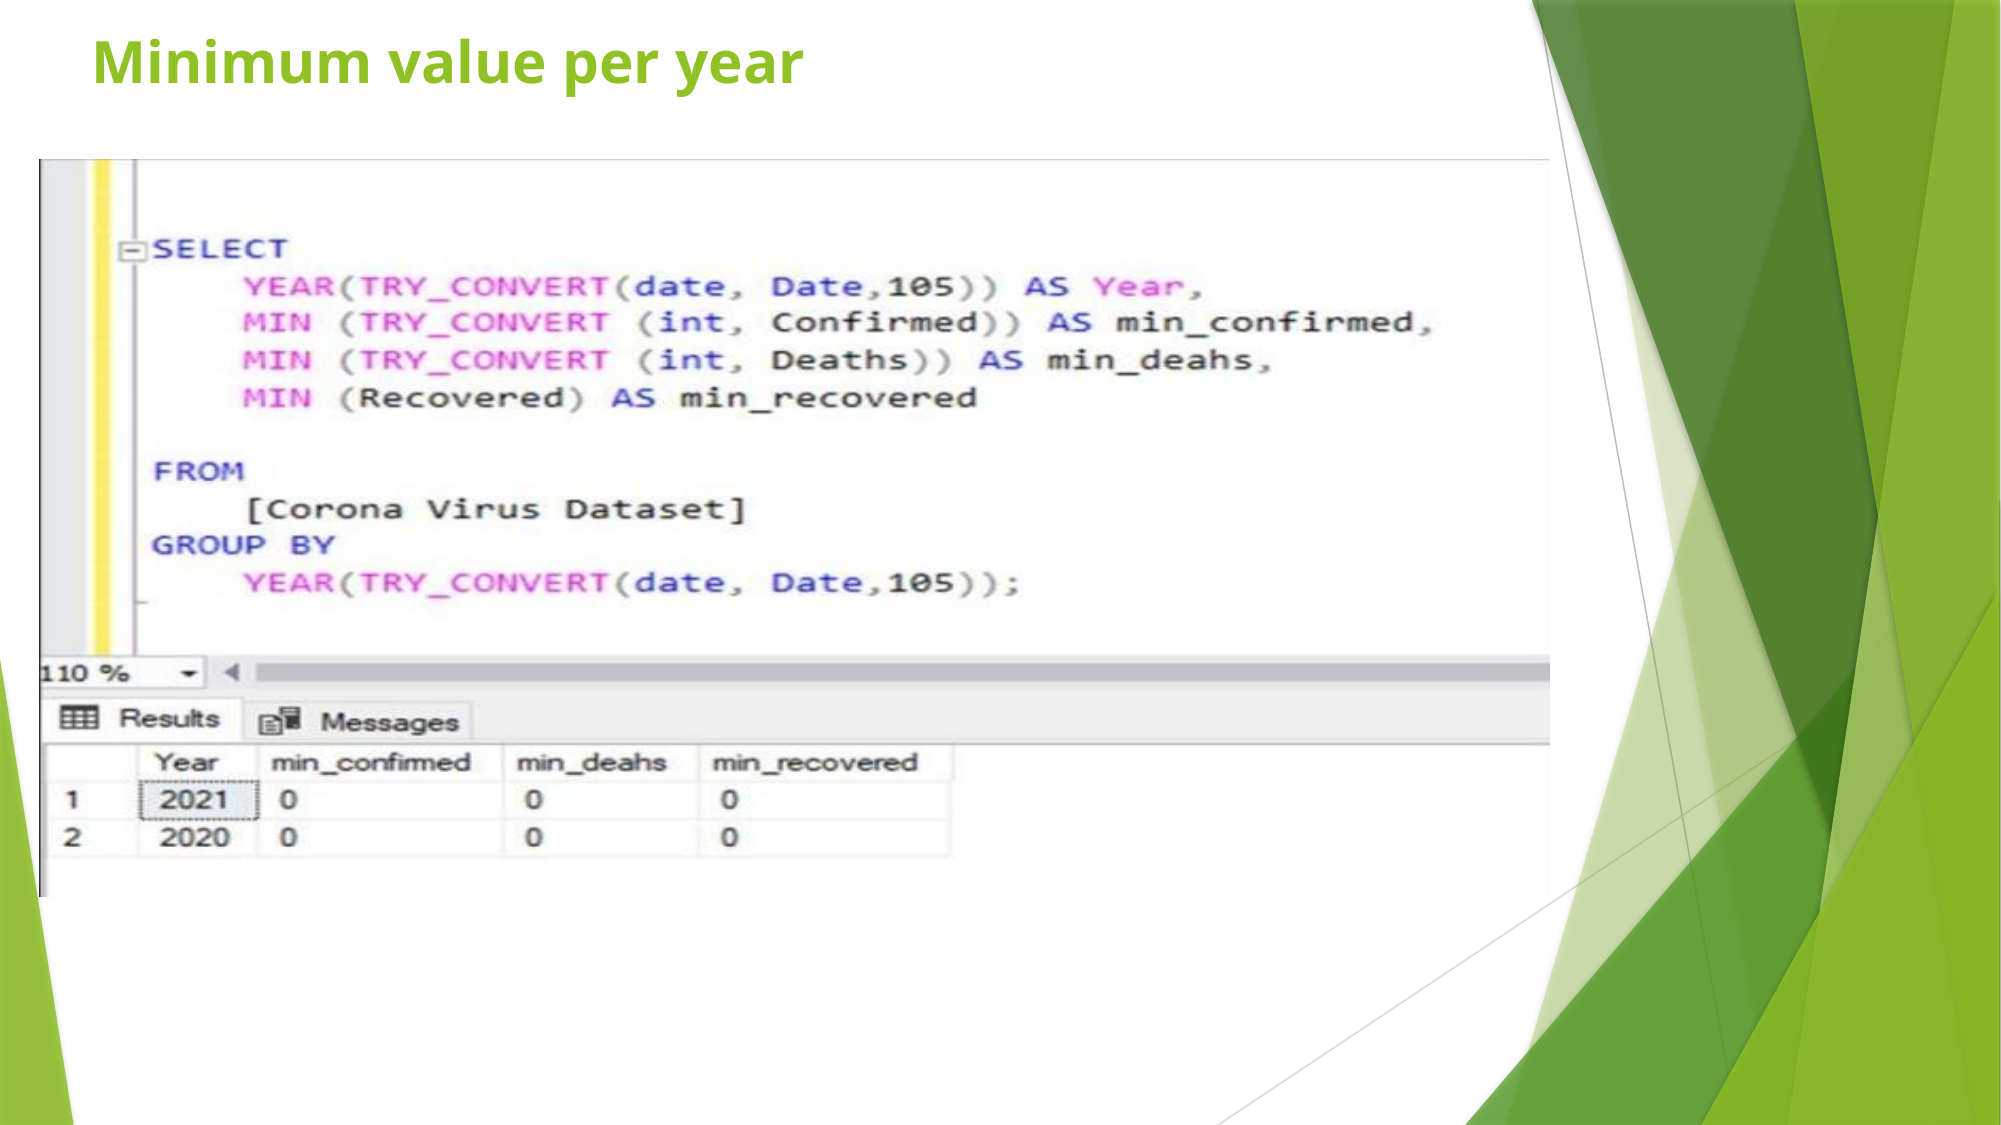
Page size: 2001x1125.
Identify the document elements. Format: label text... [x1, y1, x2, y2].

picture [38, 158, 1551, 898]
title Minimum value per year [76, 18, 1036, 136]
